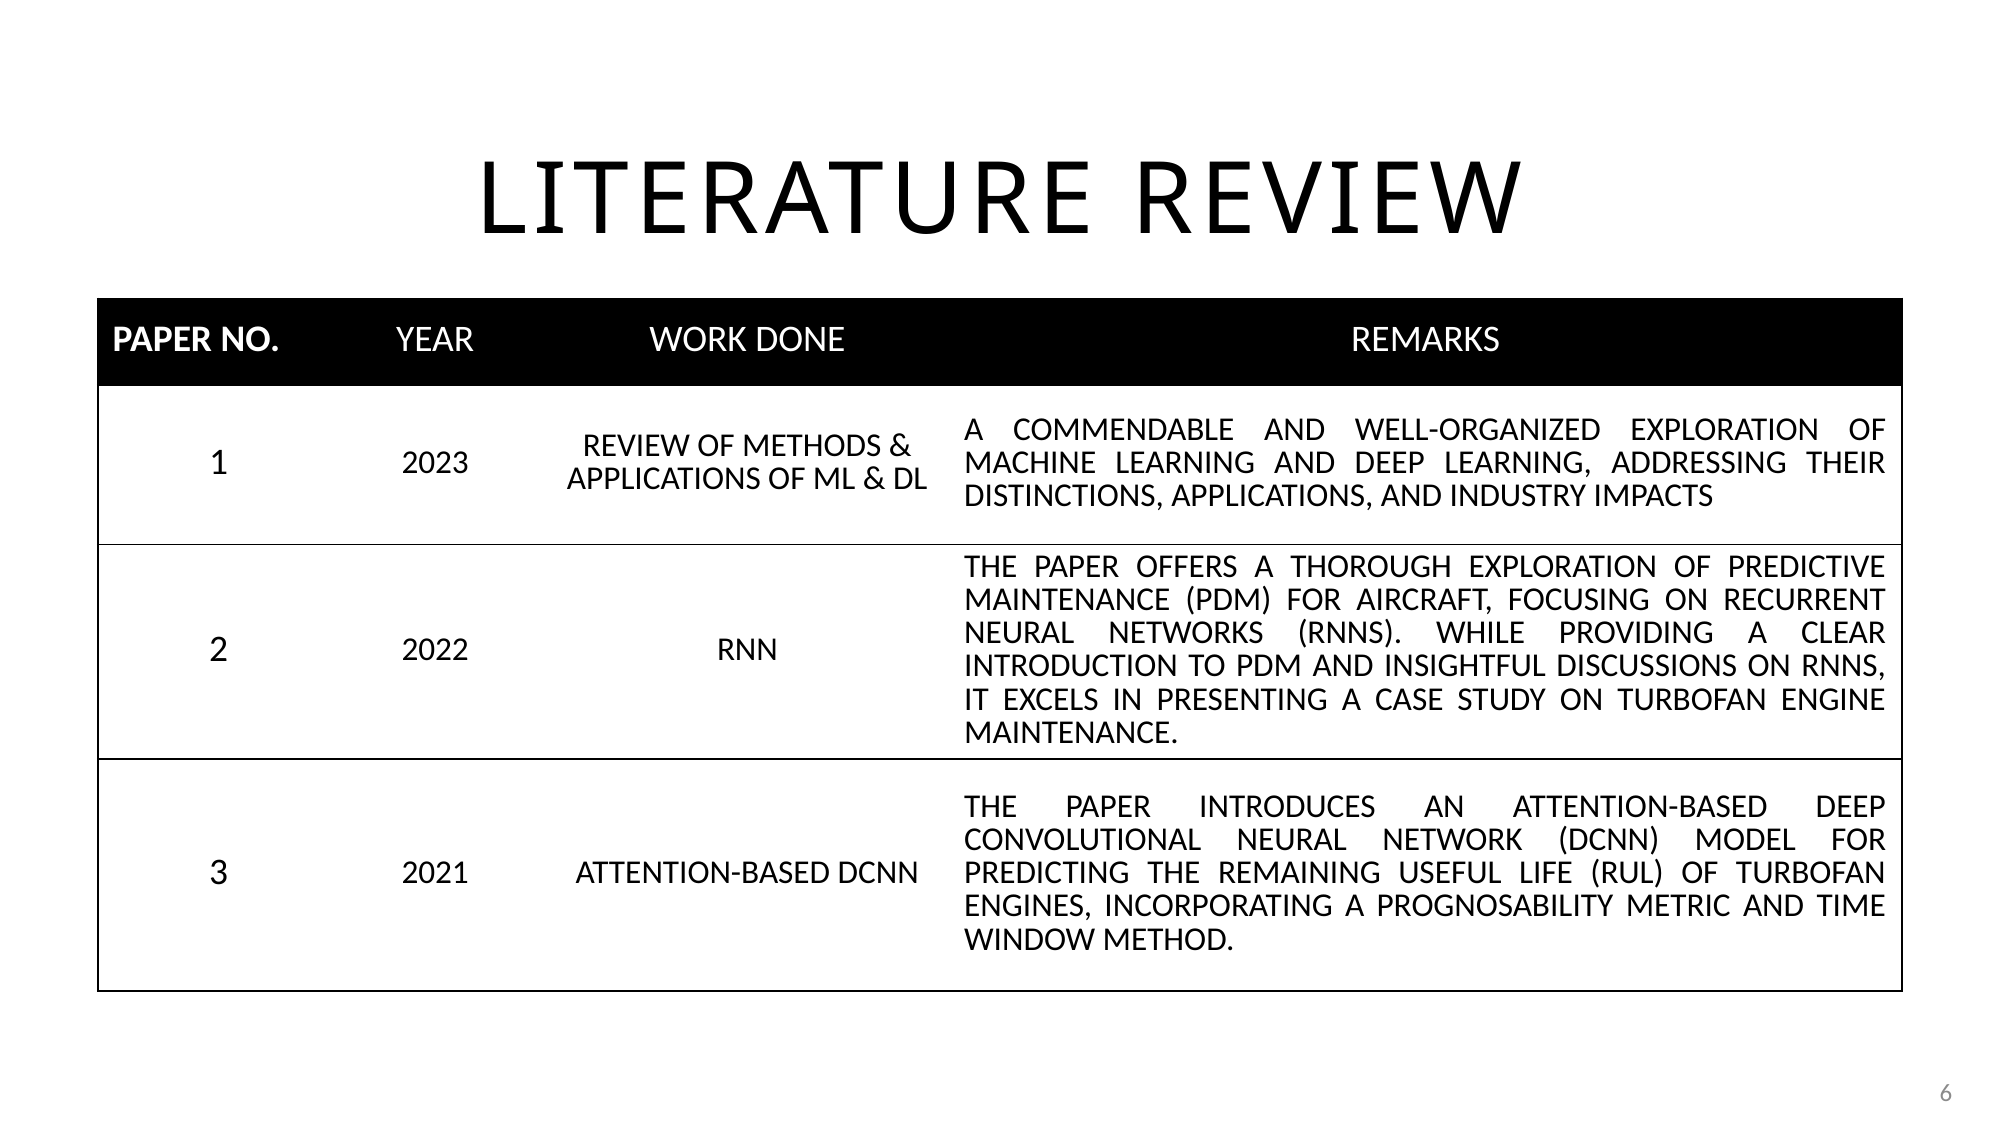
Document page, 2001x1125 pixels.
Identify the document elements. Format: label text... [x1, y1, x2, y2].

table_cell 3 [99, 760, 325, 990]
table_cell 2021 [325, 760, 546, 990]
title Literature Review [97, 22, 1903, 262]
table_header PAPER NO. [99, 299, 325, 384]
table_header REMARKS [949, 299, 1901, 384]
table_cell 1 [99, 386, 325, 544]
table_cell 2022 [325, 545, 546, 758]
table_header WORK DONE [546, 299, 949, 384]
table_cell A commendable and well-organized exploration of machine learning and deep learning, addressing their distinctions, applications, and industry impacts [949, 386, 1901, 544]
table_cell Attention-based DCNN [546, 760, 949, 990]
table_cell REVIEW OF METHODS & APPLICATIONS OF ML & DL [546, 386, 949, 544]
table_cell The paper offers a thorough exploration of predictive maintenance (PdM) for aircraft, focusing on recurrent neural networks (RNNs). While providing a clear introduction to PdM and insightful discussions on RNNs, it excels in presenting a case study on turbofan engine maintenance. [949, 545, 1901, 758]
table_cell 2023 [325, 386, 546, 544]
table_cell The paper introduces an attention-based deep convolutional neural network (DCNN) model for predicting the remaining useful life (RUL) of turbofan engines, incorporating a prognosability metric and time window method. [949, 760, 1901, 990]
table_cell 2 [99, 545, 325, 758]
table_header YEAR [325, 299, 546, 384]
slide_number 6 [1894, 1061, 1968, 1121]
table_cell RNN [546, 545, 949, 758]
